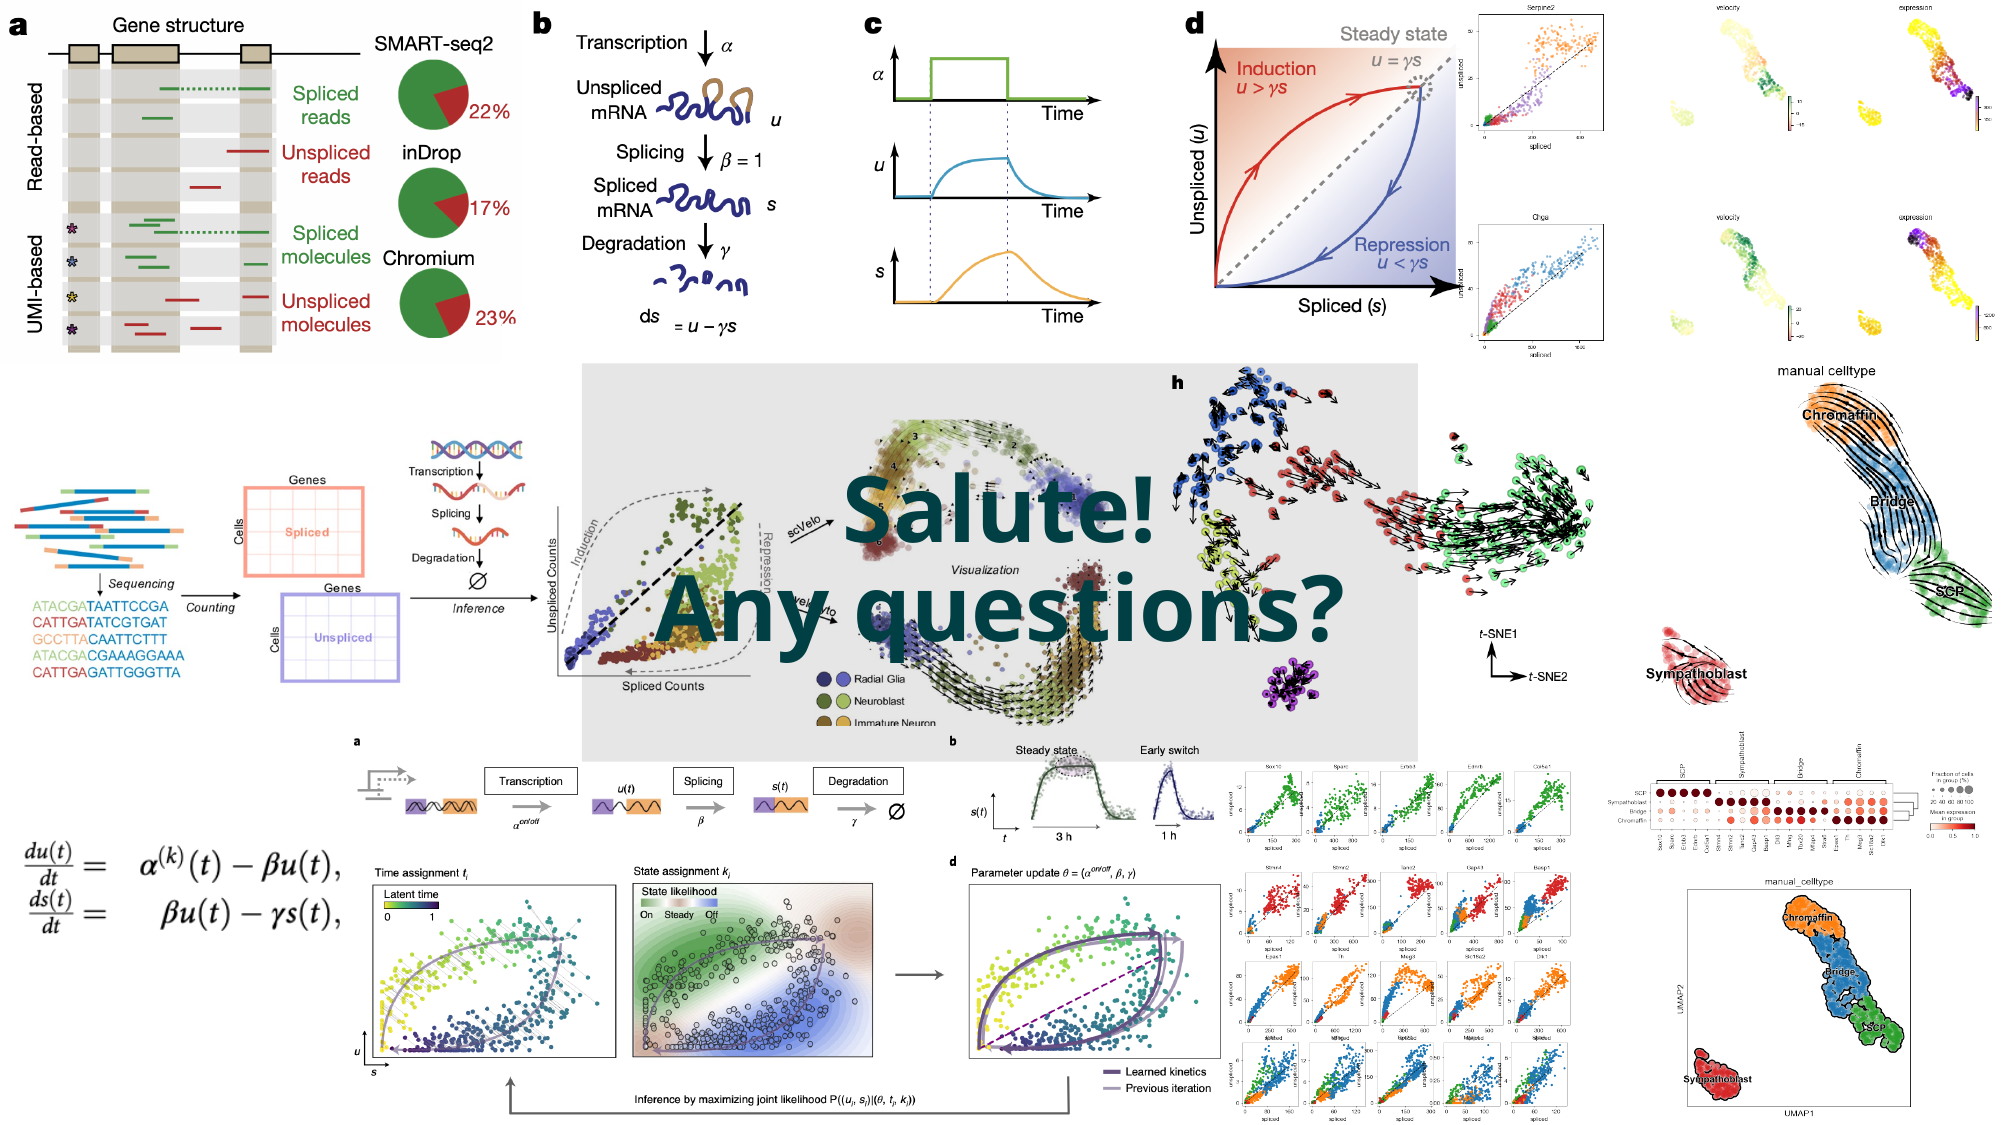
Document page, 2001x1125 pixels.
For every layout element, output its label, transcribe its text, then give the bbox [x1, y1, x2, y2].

title Salute! Any questions? [1117, 366, 1418, 761]
picture [1671, 872, 1916, 1123]
picture [0, 0, 2000, 1125]
picture [1603, 726, 1983, 860]
